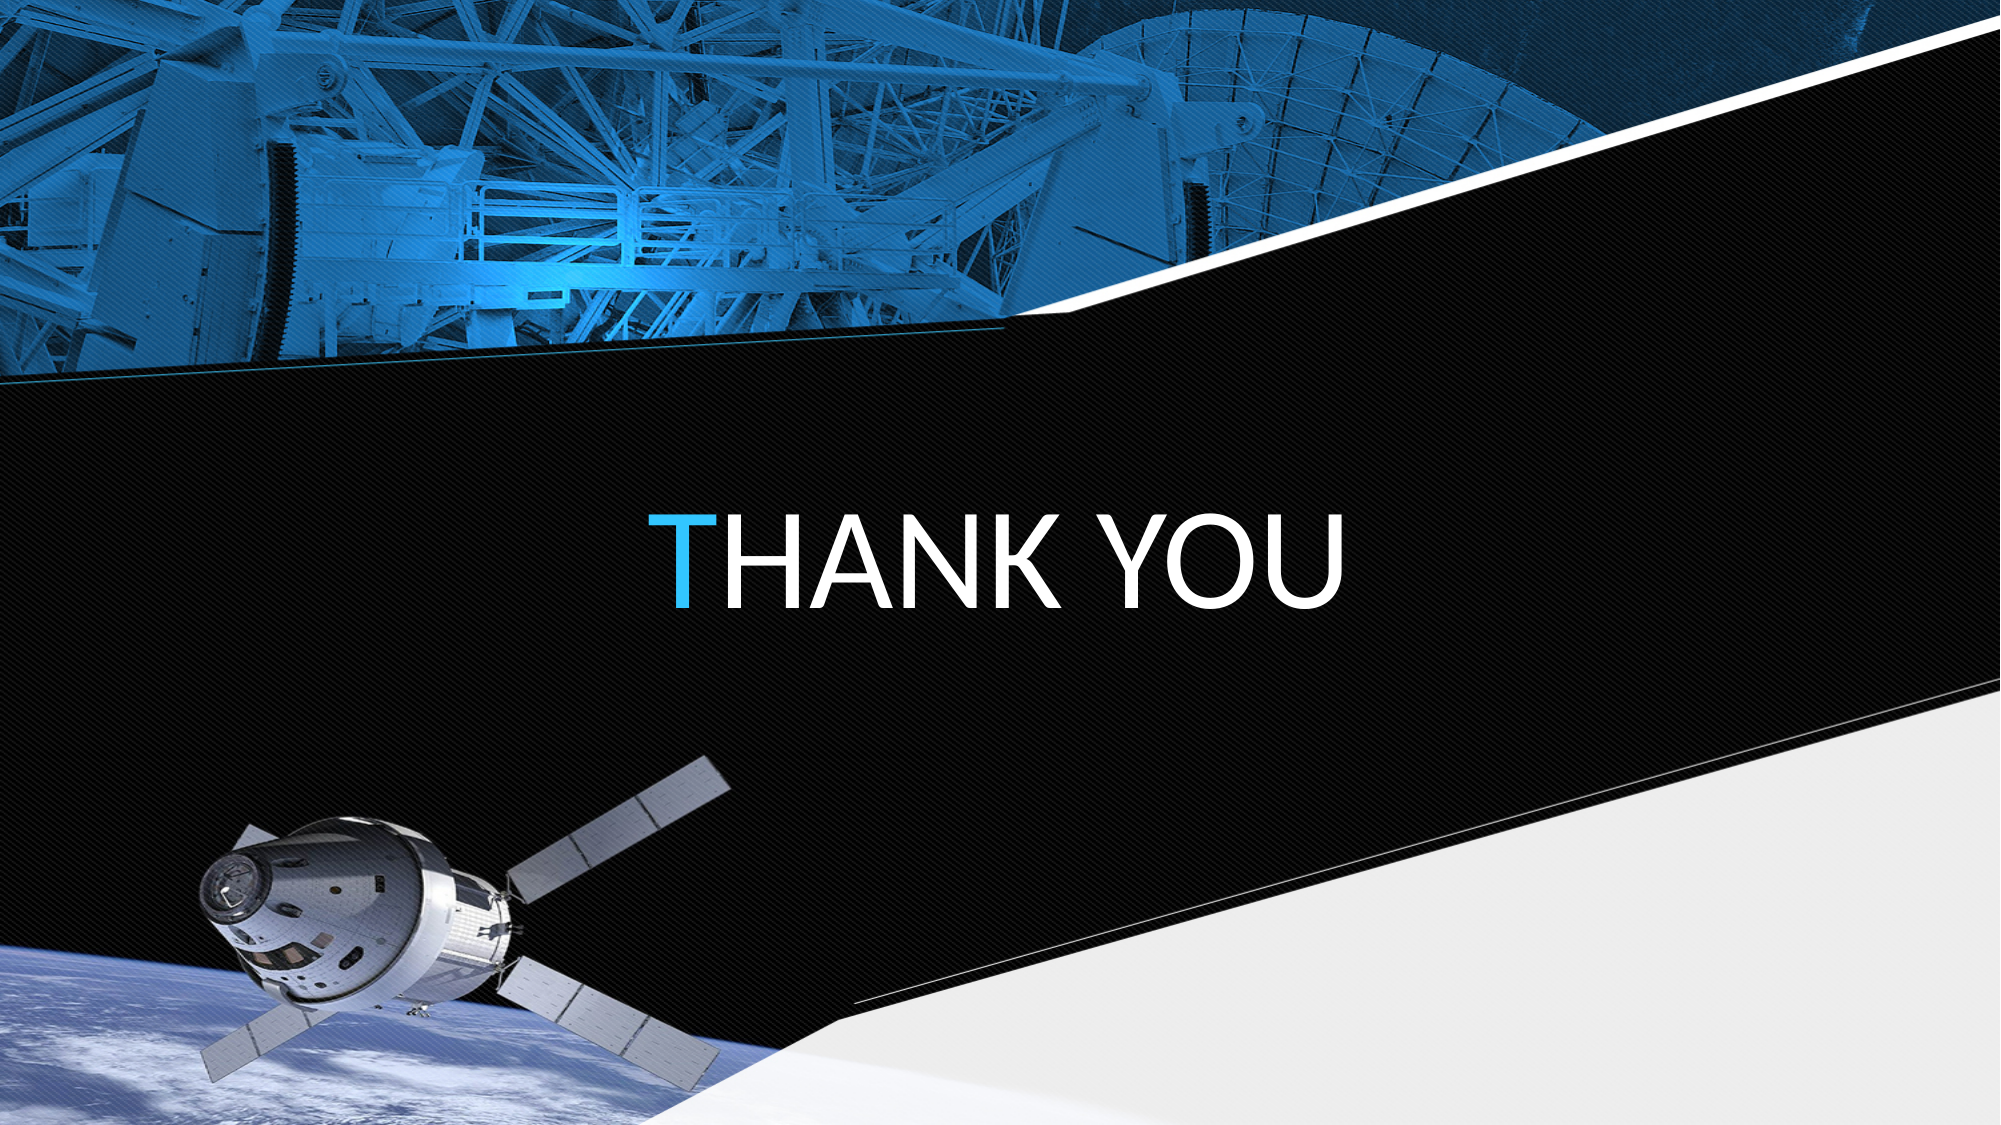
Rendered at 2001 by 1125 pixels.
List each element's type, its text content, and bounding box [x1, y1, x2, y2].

picture [0, 0, 2000, 1125]
title THANK YOU [421, 444, 1579, 658]
